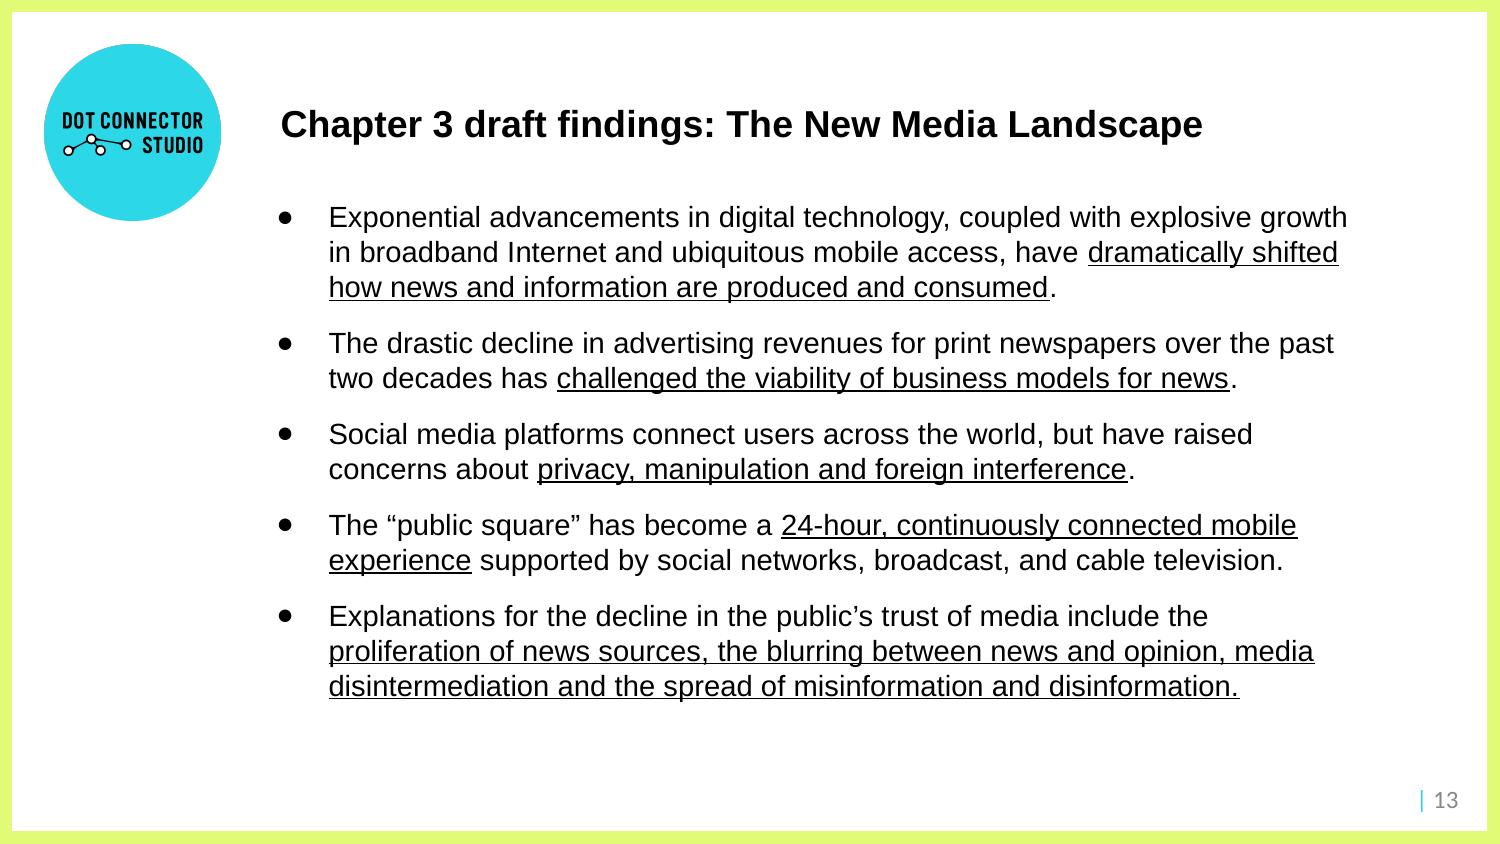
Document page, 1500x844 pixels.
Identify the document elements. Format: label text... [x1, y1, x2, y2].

slide_number | 13 [1123, 776, 1474, 821]
picture [44, 44, 221, 221]
text_box Chapter 3 draft findings: The New Media Landscape Exponential advancements in digital technology, coupled with explosive growth in broadband Internet and ubiquitous mobile access, have dramatically shifted how news and information are produced and consumed. The drastic decline in advertising revenues for print newspapers over the past two decades has challenged the viability of business models for news. Social media platforms connect users across the world, but have raised concerns about privacy, manipulation and foreign interference. The “public square” has become a 24-hour, continuously connected mobile experience supported by social networks, broadcast, and cable television. Explanations for the decline in the public’s trust of media include the proliferation of news sources, the blurring between news and opinion, media disintermediation and the spread of misinformation and disinformation. [190, 66, 1382, 749]
